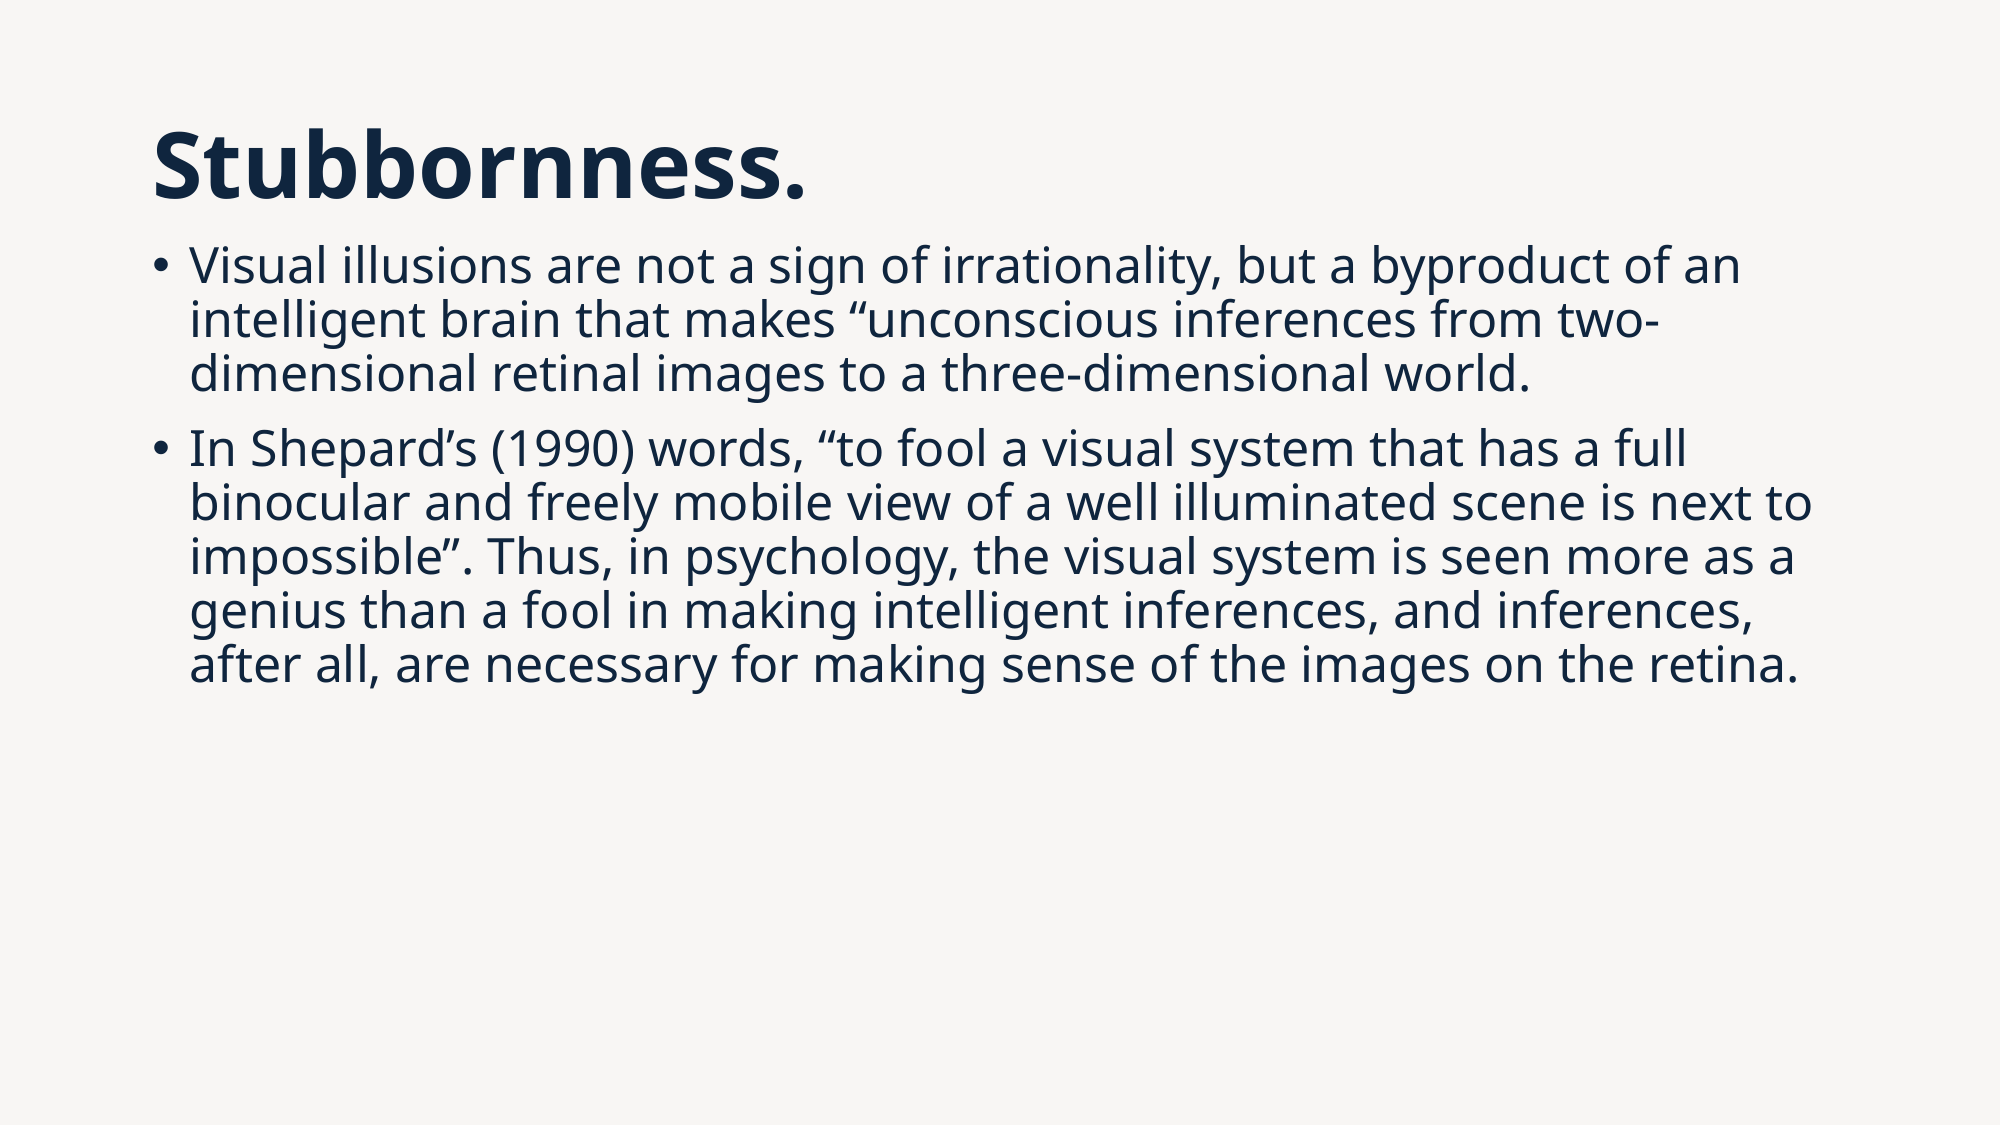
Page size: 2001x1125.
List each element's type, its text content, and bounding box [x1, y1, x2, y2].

list Visual illusions are not a sign of irrationality, but a byproduct of an intelligent brain that makes “unconscious inferences from two-dimensional retinal images to a three-dimensional world. In Shepard’s (1990) words, “to fool a visual system that has a full binocular and freely mobile view of a well illuminated scene is next to impossible”. Thus, in psychology, the visual system is seen more as a genius than a fool in making intelligent inferences, and inferences, after all, are necessary for making sense of the images on the retina. [137, 233, 1863, 947]
title Stubbornness. [137, 59, 1863, 233]
